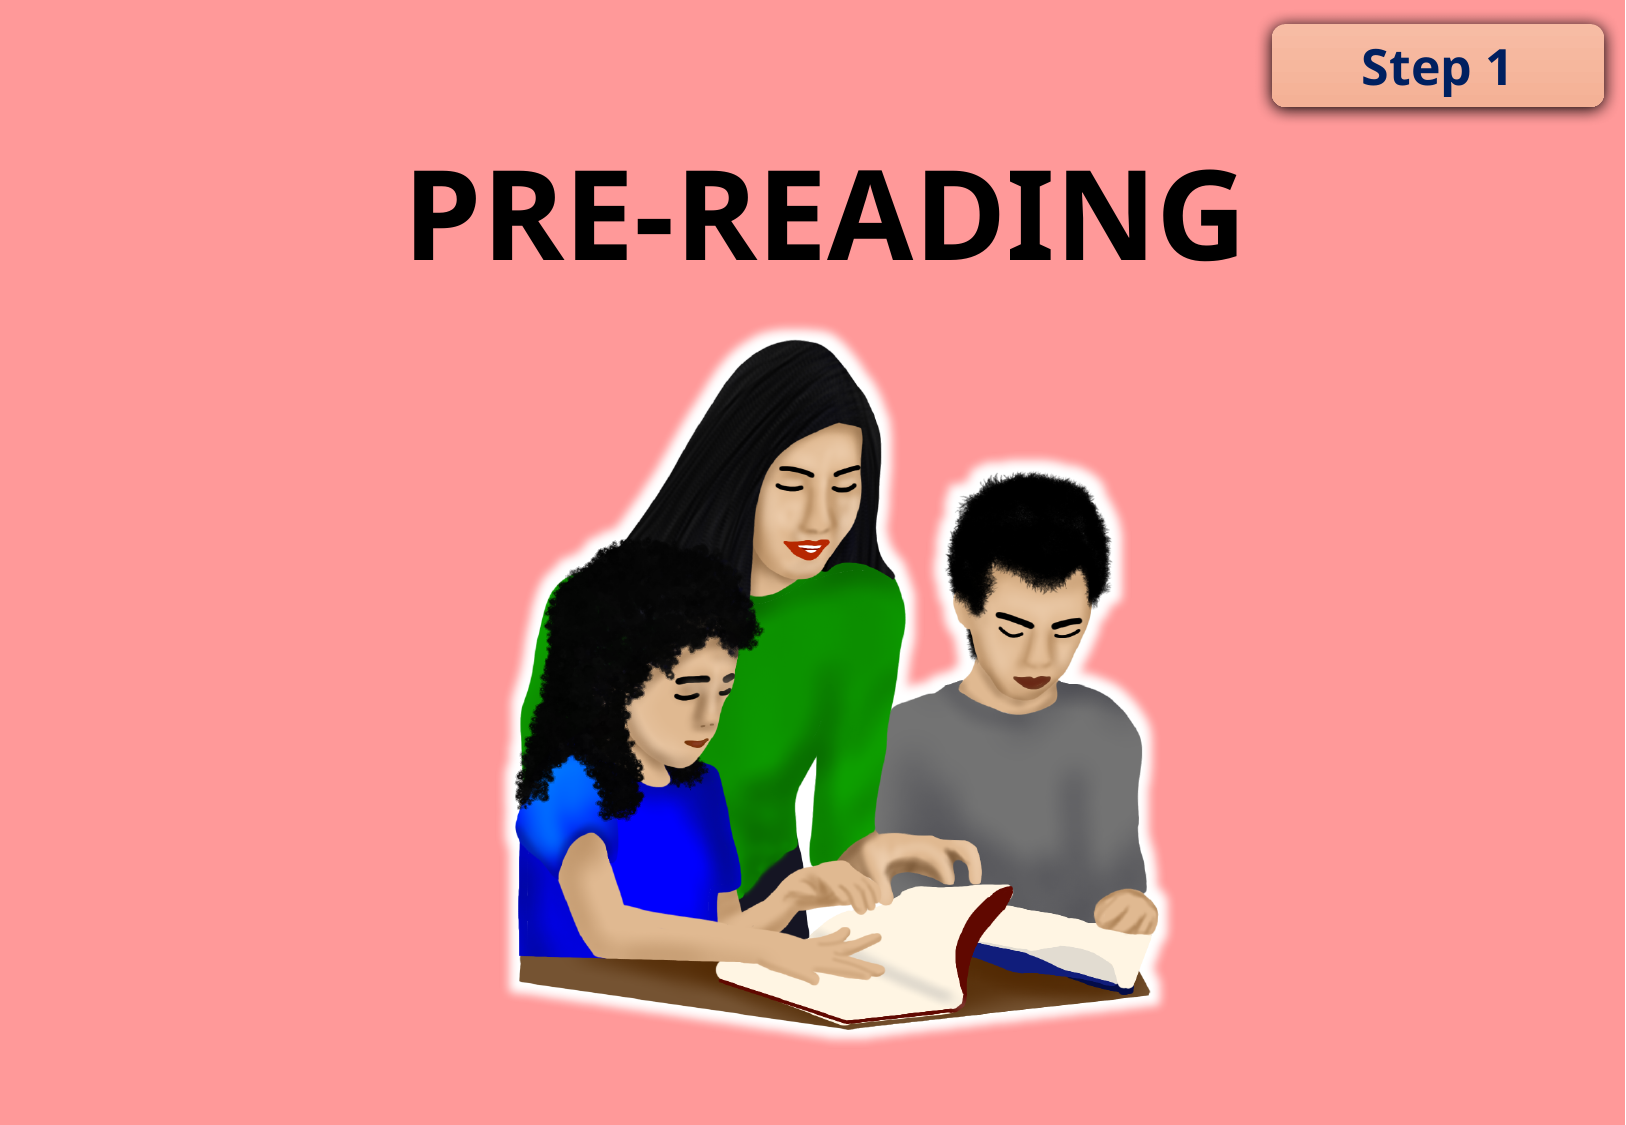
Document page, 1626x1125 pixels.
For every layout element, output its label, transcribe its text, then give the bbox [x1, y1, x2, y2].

text_box PRE-READING [328, 128, 1323, 294]
text_box Step 1 [1271, 23, 1605, 108]
picture [492, 326, 1186, 1051]
